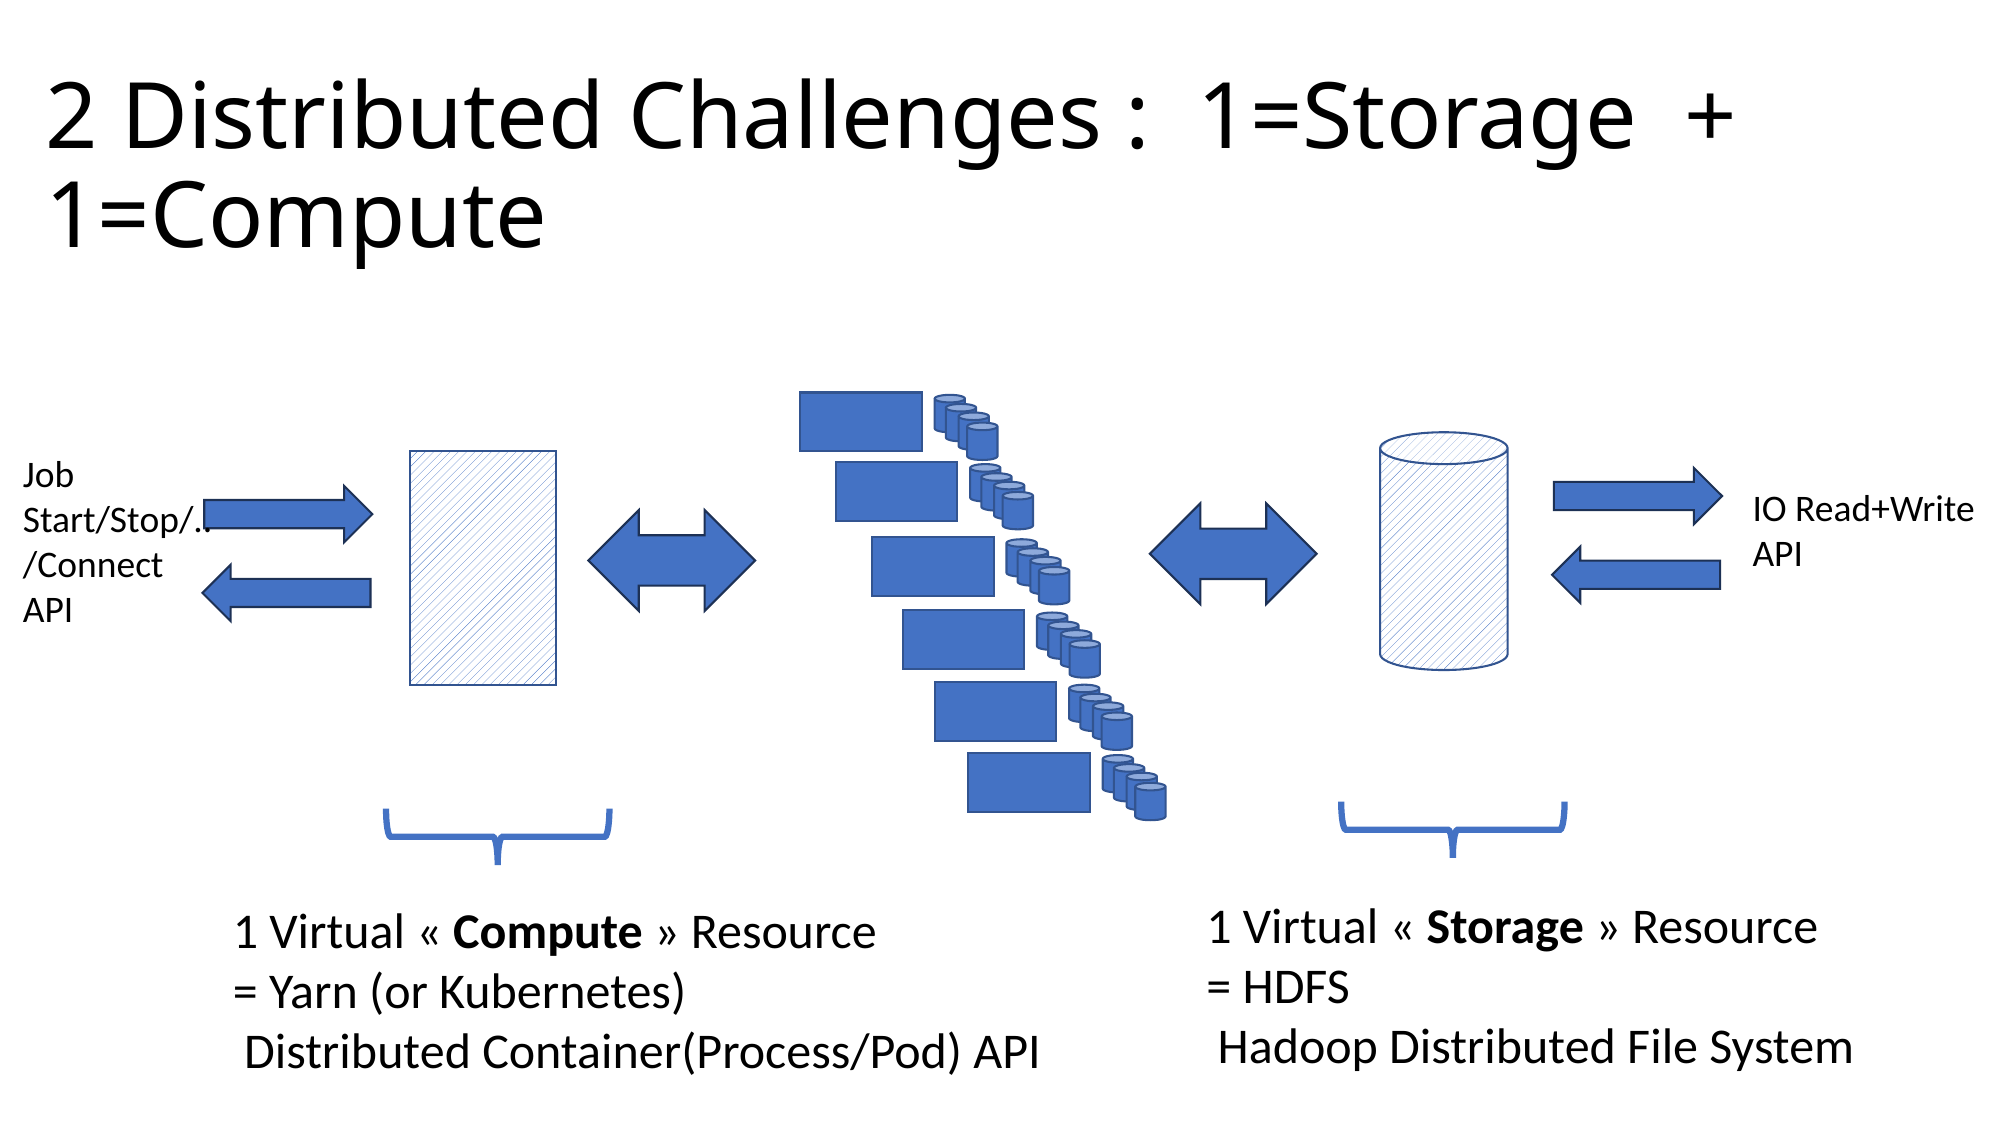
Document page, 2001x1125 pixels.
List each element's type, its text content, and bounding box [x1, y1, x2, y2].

text_box [1101, 754, 1135, 794]
text_box Job Start/Stop/.. /Connect API [8, 442, 228, 638]
text_box [980, 472, 1013, 512]
text_box [1001, 490, 1035, 531]
text_box [967, 752, 1091, 813]
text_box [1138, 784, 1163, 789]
text_box [385, 808, 610, 865]
text_box [409, 450, 557, 686]
text_box [961, 414, 986, 419]
text_box [1096, 704, 1120, 708]
text_box [1021, 550, 1045, 554]
text_box [1010, 541, 1034, 545]
text_box [984, 475, 1009, 479]
text_box [1071, 686, 1097, 691]
text_box [835, 461, 958, 522]
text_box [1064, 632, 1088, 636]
text_box [1129, 774, 1155, 779]
text_box [1067, 683, 1101, 723]
text_box [970, 424, 995, 429]
text_box [1079, 692, 1112, 733]
text_box [1059, 629, 1093, 668]
text_box [992, 480, 1026, 520]
text_box [1042, 569, 1067, 573]
text_box IO Read+Write API [1737, 476, 1999, 582]
text_box [1106, 757, 1130, 761]
text_box [1104, 714, 1129, 718]
text_box [1068, 639, 1101, 679]
text_box 1 Virtual « Compute » Resource = Yarn (or Kubernetes) Distributed Container(Process/Pod) API [218, 890, 1057, 1086]
text_box [902, 609, 1025, 670]
text_box [586, 507, 757, 614]
text_box [957, 411, 990, 451]
text_box [1125, 771, 1158, 811]
text_box [1029, 555, 1062, 595]
text_box [1005, 493, 1030, 498]
text_box [228, 562, 372, 624]
text_box [1552, 465, 1724, 527]
text_box [1016, 547, 1050, 587]
title 2 Distributed Challenges : 1=Storage + 1=Compute [30, 59, 1963, 278]
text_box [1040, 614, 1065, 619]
text_box 1 Virtual « Storage » Resource = HDFS Hadoop Distributed File System [1191, 885, 1870, 1081]
text_box [1148, 500, 1319, 607]
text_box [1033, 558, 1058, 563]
text_box [1379, 431, 1509, 672]
text_box [966, 421, 999, 462]
text_box [1550, 544, 1722, 606]
text_box [1051, 623, 1076, 628]
text_box [1112, 763, 1146, 803]
text_box [1005, 538, 1038, 578]
text_box [937, 396, 963, 401]
text_box [968, 463, 1002, 503]
text_box [1340, 801, 1566, 858]
text_box [1047, 620, 1080, 660]
text_box [933, 393, 966, 433]
text_box [1134, 781, 1167, 822]
text_box [944, 402, 978, 443]
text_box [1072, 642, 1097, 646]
text_box [1035, 611, 1069, 651]
text_box [1083, 695, 1108, 700]
text_box [1091, 701, 1125, 741]
text_box [1100, 711, 1134, 751]
text_box [948, 406, 974, 410]
text_box [973, 466, 998, 470]
text_box [1382, 434, 1506, 463]
text_box [871, 536, 995, 597]
text_box [228, 483, 374, 545]
text_box [1037, 565, 1071, 606]
text_box [799, 391, 923, 452]
text_box [1117, 766, 1141, 770]
text_box [934, 681, 1057, 742]
text_box [996, 483, 1022, 488]
